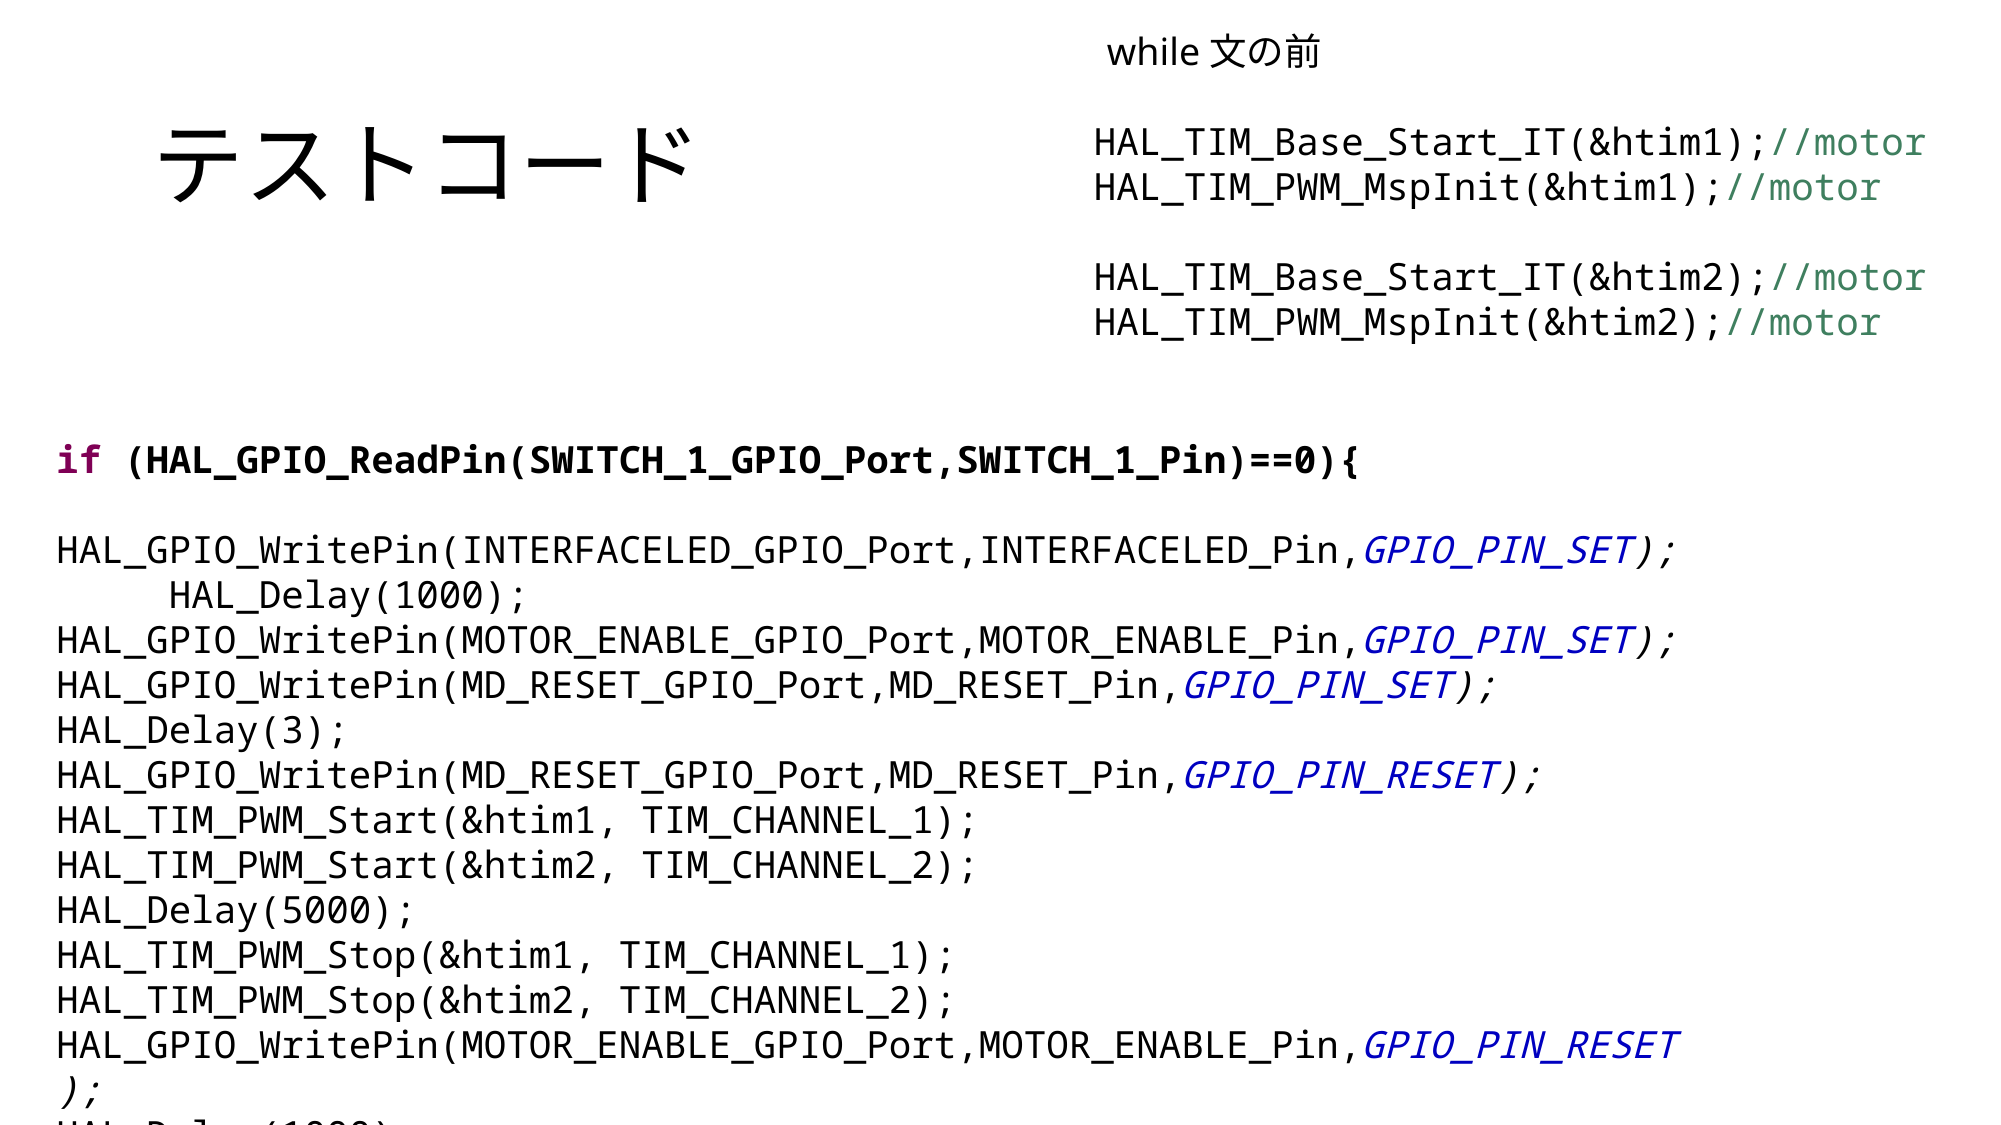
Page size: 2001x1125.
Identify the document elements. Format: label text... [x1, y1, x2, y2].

text_box if (HAL_GPIO_ReadPin(SWITCH_1_GPIO_Port,SWITCH_1_Pin)==0){ HAL_GPIO_WritePin(INTERFACELED_GPIO_Port,INTERFACELED_Pin,GPIO_PIN_SET); HAL_Delay(1000); HAL_GPIO_WritePin(MOTOR_ENABLE_GPIO_Port,MOTOR_ENABLE_Pin,GPIO_PIN_SET); HAL_GPIO_WritePin(MD_RESET_GPIO_Port,MD_RESET_Pin,GPIO_PIN_SET); HAL_Delay(3); HAL_GPIO_WritePin(MD_RESET_GPIO_Port,MD_RESET_Pin,GPIO_PIN_RESET); HAL_TIM_PWM_Start(&htim1, TIM_CHANNEL_1); HAL_TIM_PWM_Start(&htim2, TIM_CHANNEL_2); HAL_Delay(5000); HAL_TIM_PWM_Stop(&htim1, TIM_CHANNEL_1); HAL_TIM_PWM_Stop(&htim2, TIM_CHANNEL_2); HAL_GPIO_WritePin(MOTOR_ENABLE_GPIO_Port,MOTOR_ENABLE_Pin,GPIO_PIN_RESET); HAL_Delay(1000); } [41, 428, 1706, 1125]
text_box HAL_TIM_Base_Start_IT(&htim1);//motor HAL_TIM_PWM_MspInit(&htim1);//motor HAL_TIM_Base_Start_IT(&htim2);//motor HAL_TIM_PWM_MspInit(&htim2);//motor [1078, 110, 2000, 351]
text_box while文の前 [1092, 20, 1385, 81]
title テストコード [137, 59, 1863, 278]
